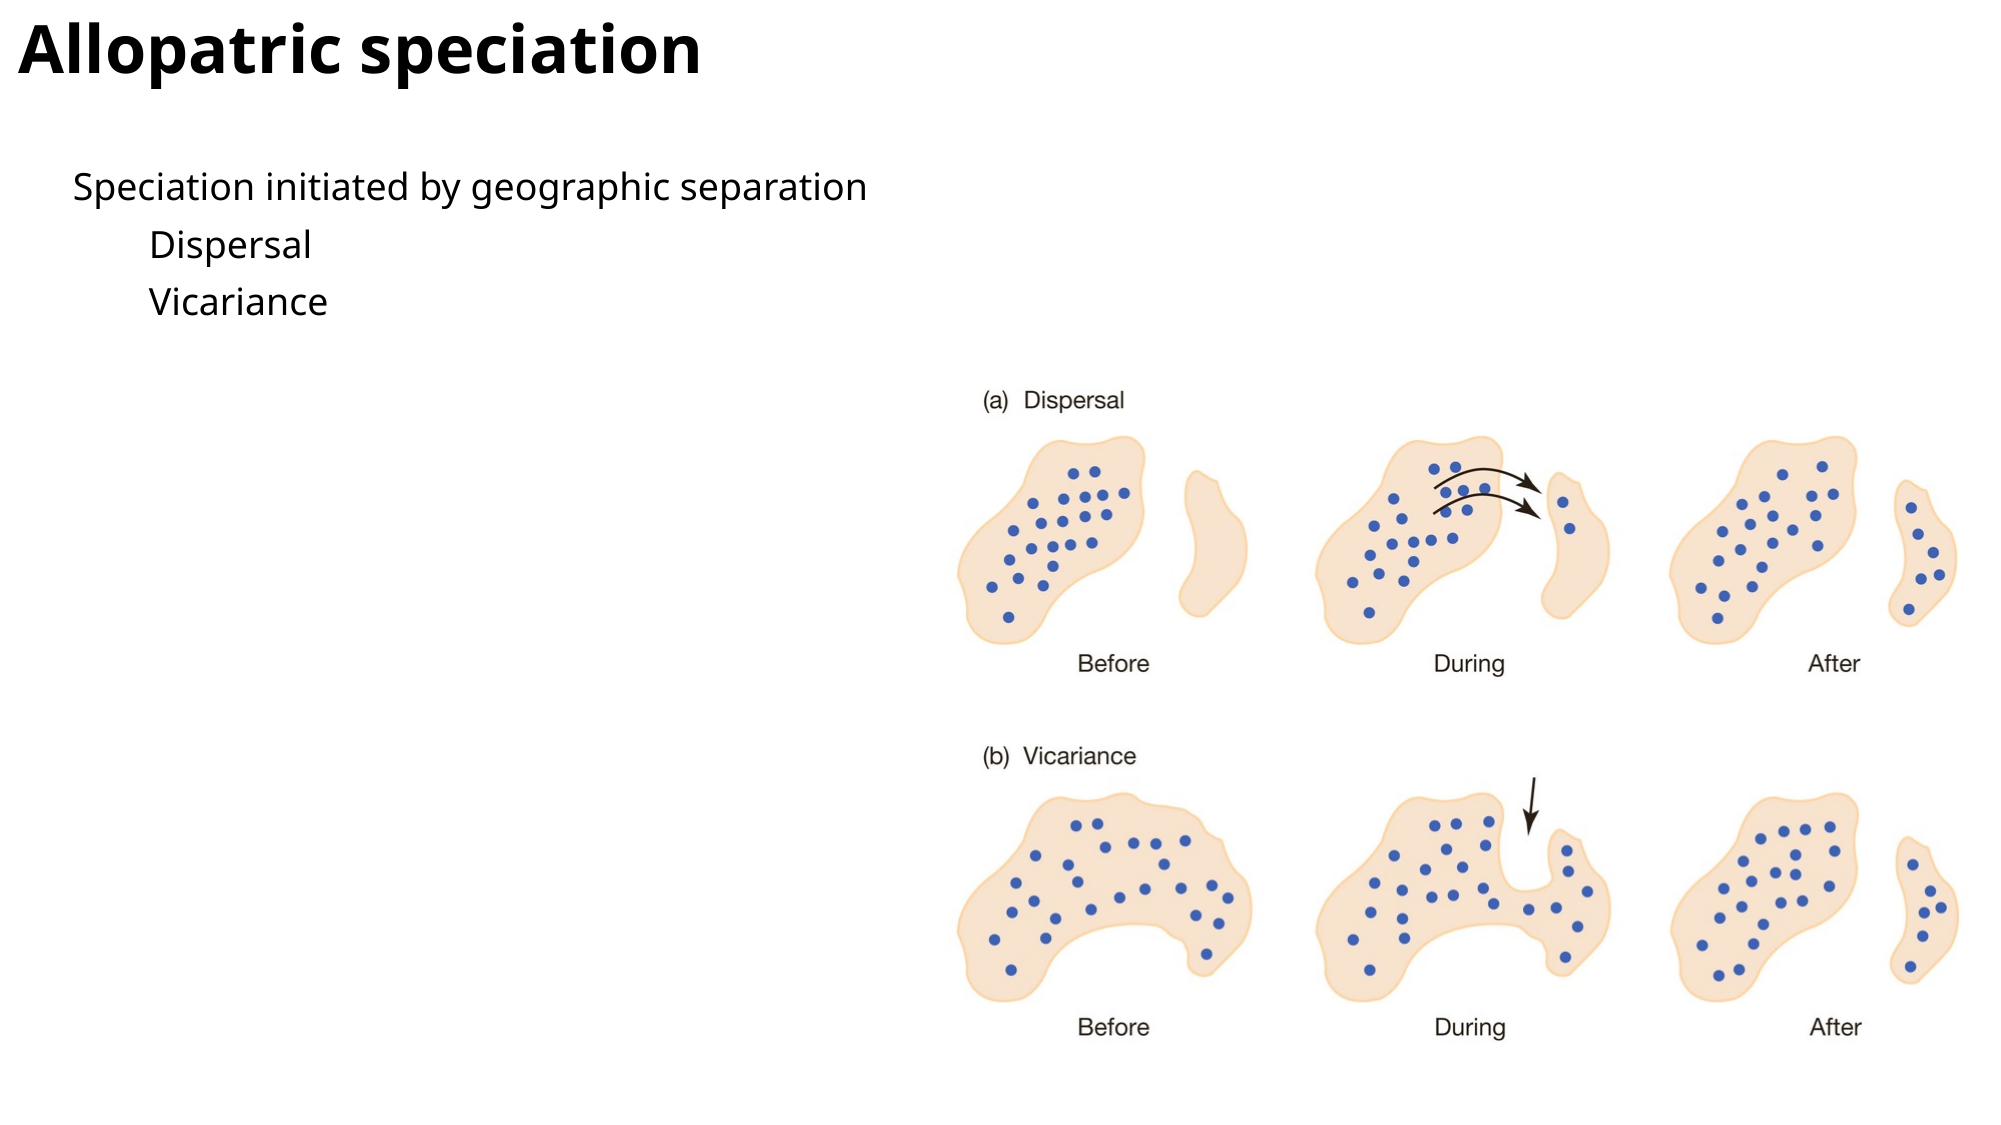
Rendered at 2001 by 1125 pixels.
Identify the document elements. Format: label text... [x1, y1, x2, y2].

text_box Speciation initiated by geographic separation Dispersal Vicariance [58, 155, 1000, 331]
picture [947, 372, 1968, 681]
text_box Allopatric speciation [3, 0, 719, 95]
picture [947, 730, 1968, 1047]
